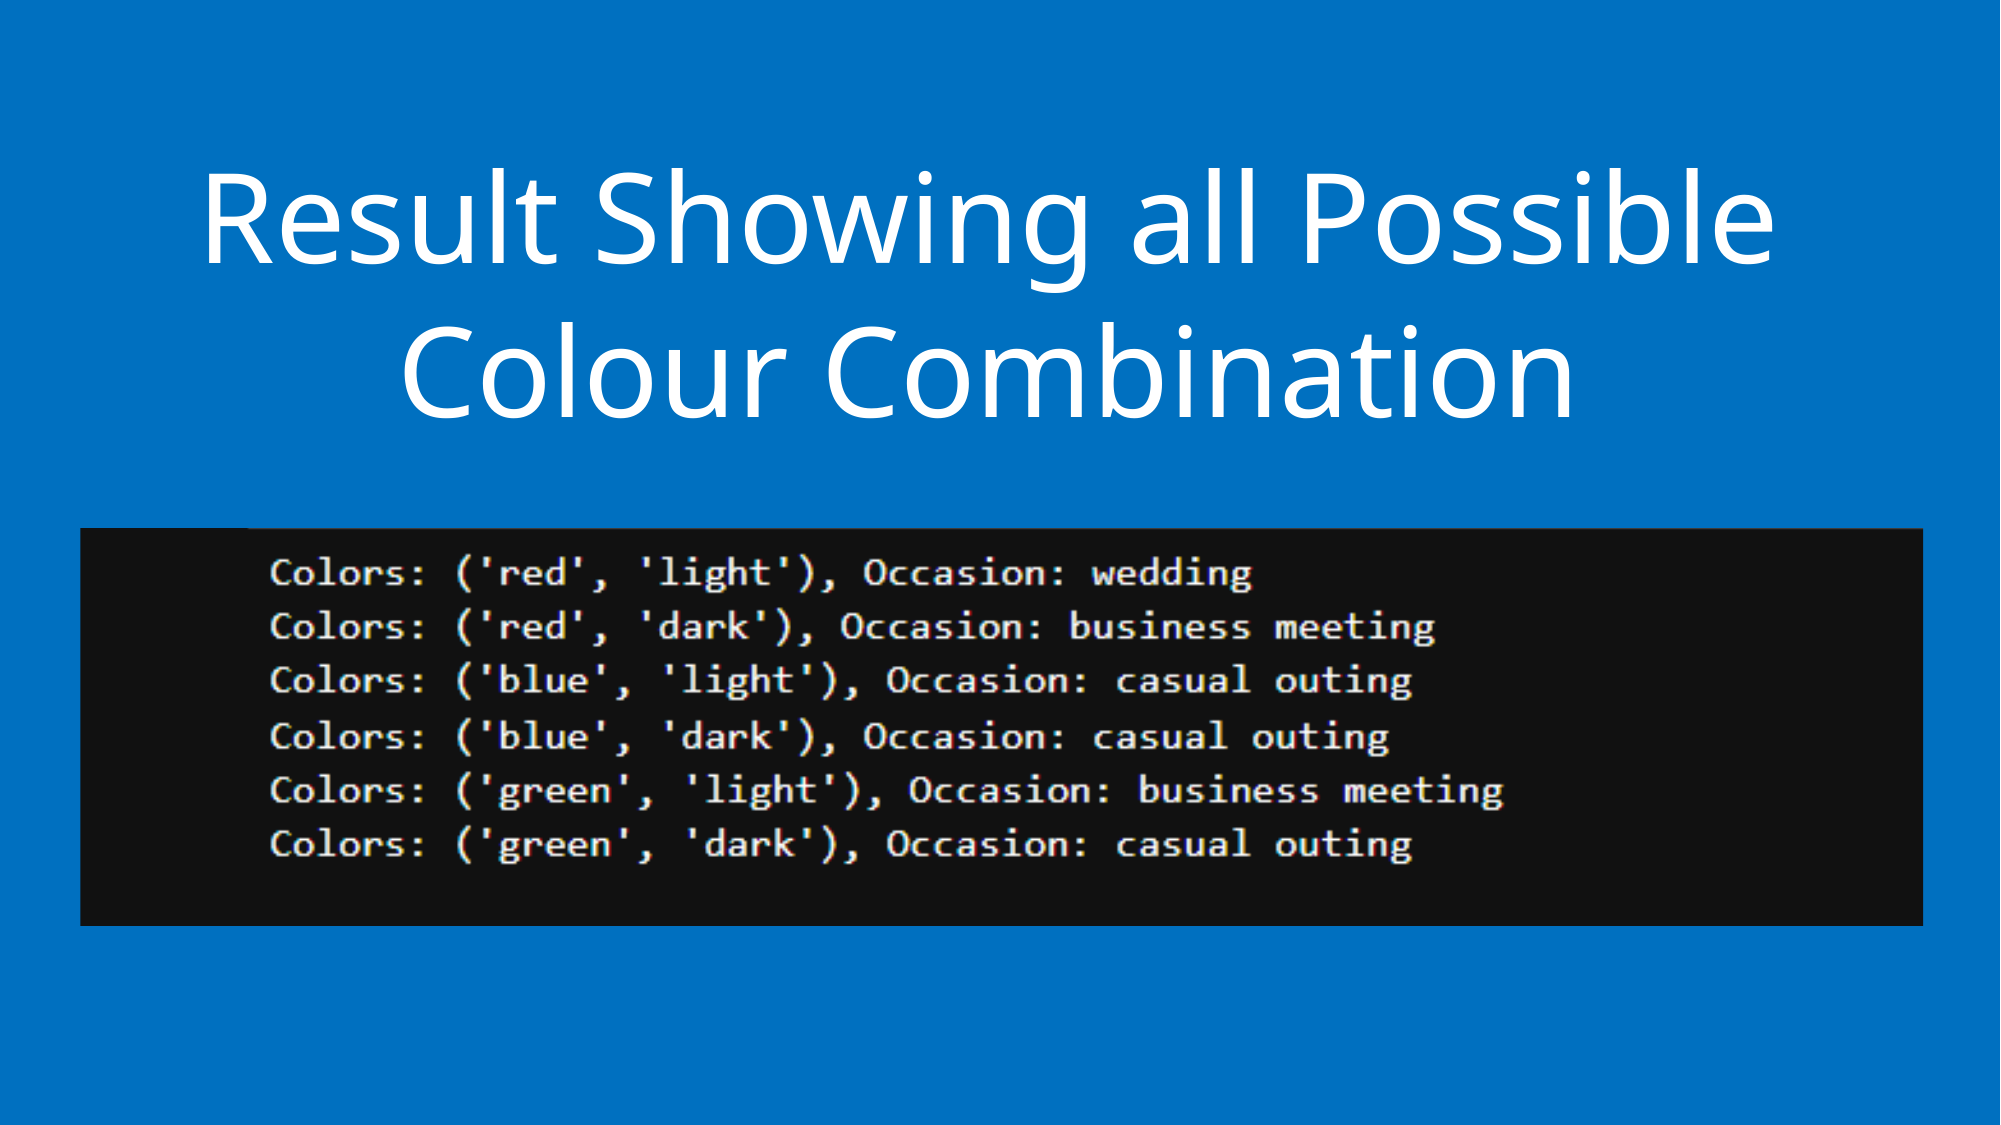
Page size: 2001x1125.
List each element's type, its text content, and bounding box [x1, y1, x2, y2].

picture [80, 528, 1924, 926]
title Result Showing all Possible Colour Combination [80, 84, 1897, 456]
